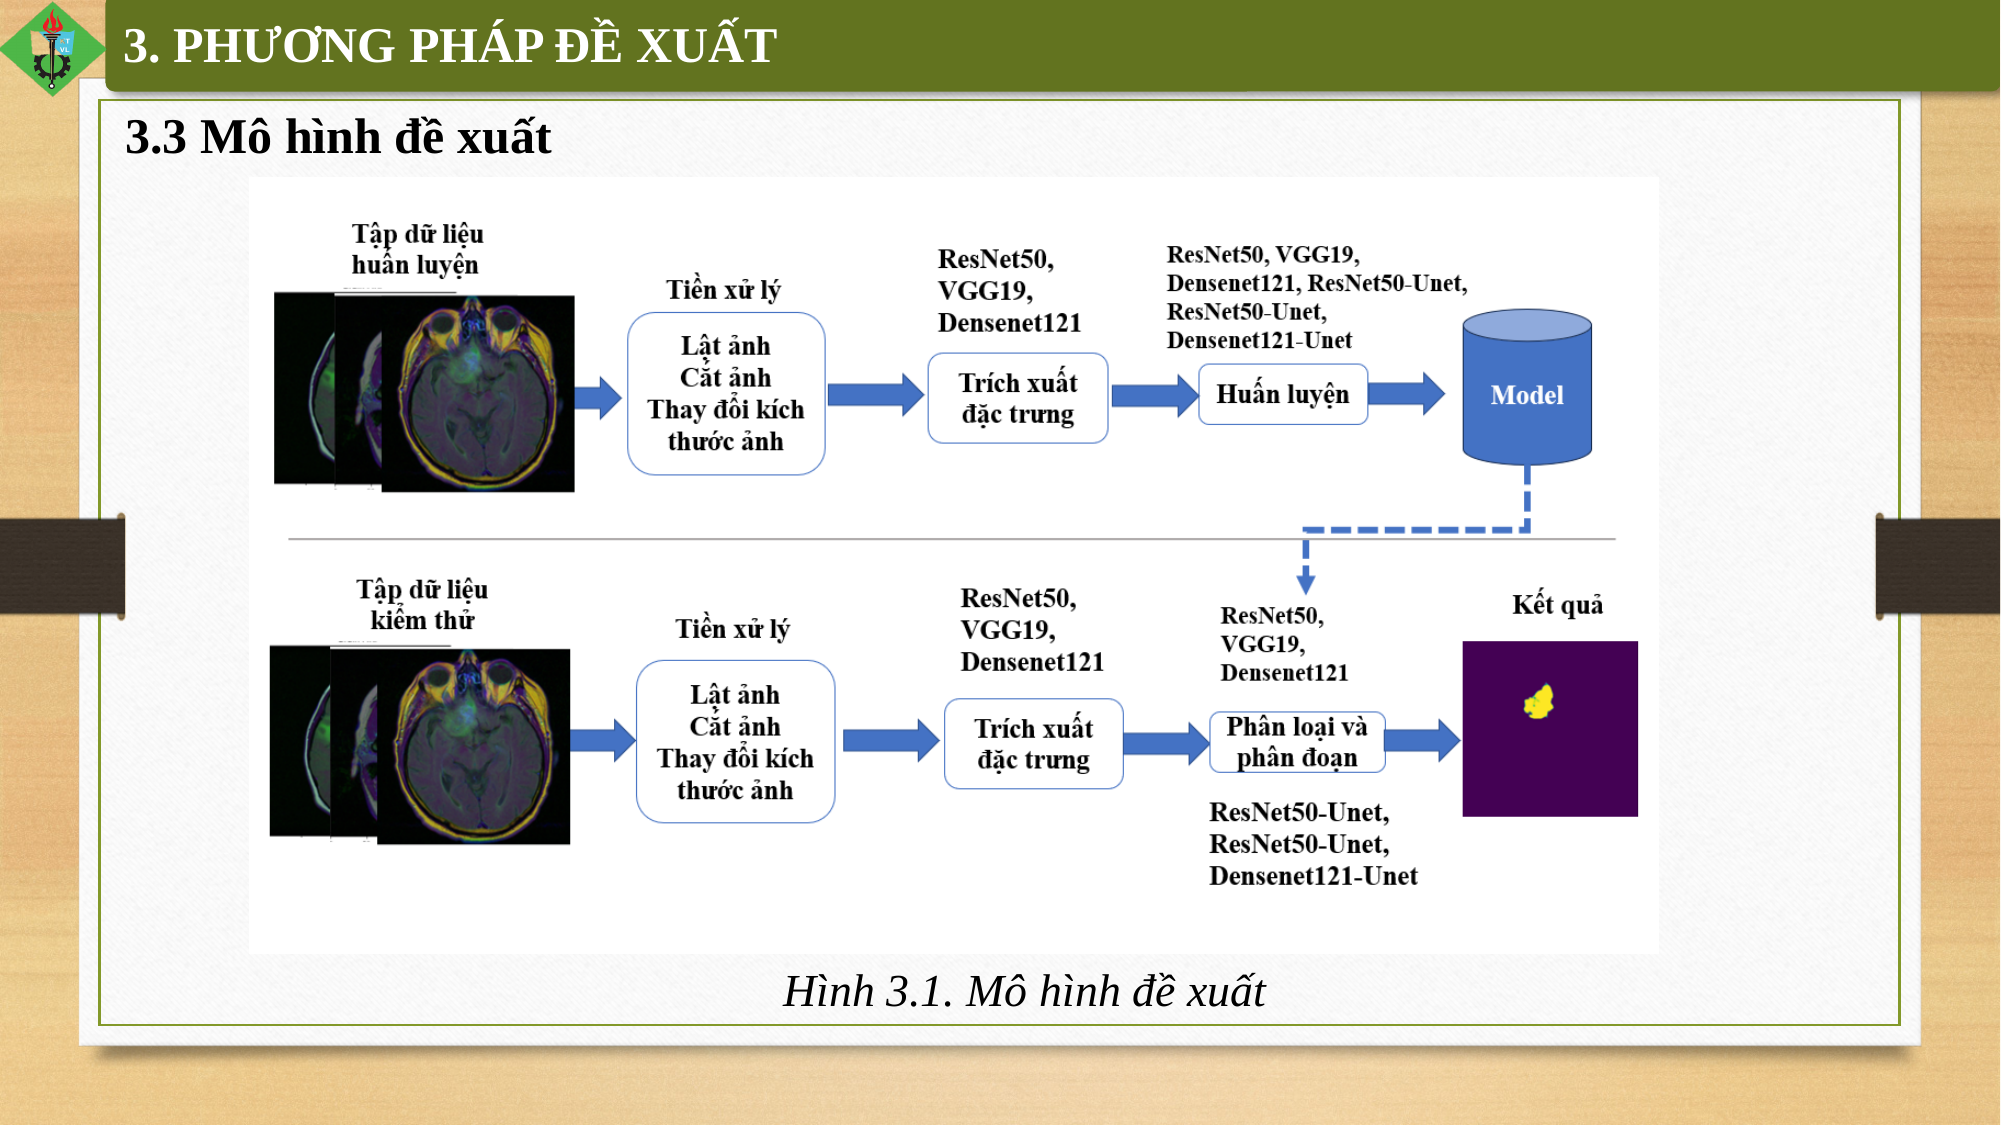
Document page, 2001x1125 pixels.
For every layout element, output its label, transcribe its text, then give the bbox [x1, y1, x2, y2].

text_box 3. PHƯƠNG PHÁP ĐỀ XUẤT [106, 0, 2000, 91]
picture [0, 0, 2001, 1125]
text_box Hình 3.1. Mô hình đề xuất [320, 953, 1730, 1124]
text_box 3.3 Mô hình đề xuất [110, 96, 1925, 227]
